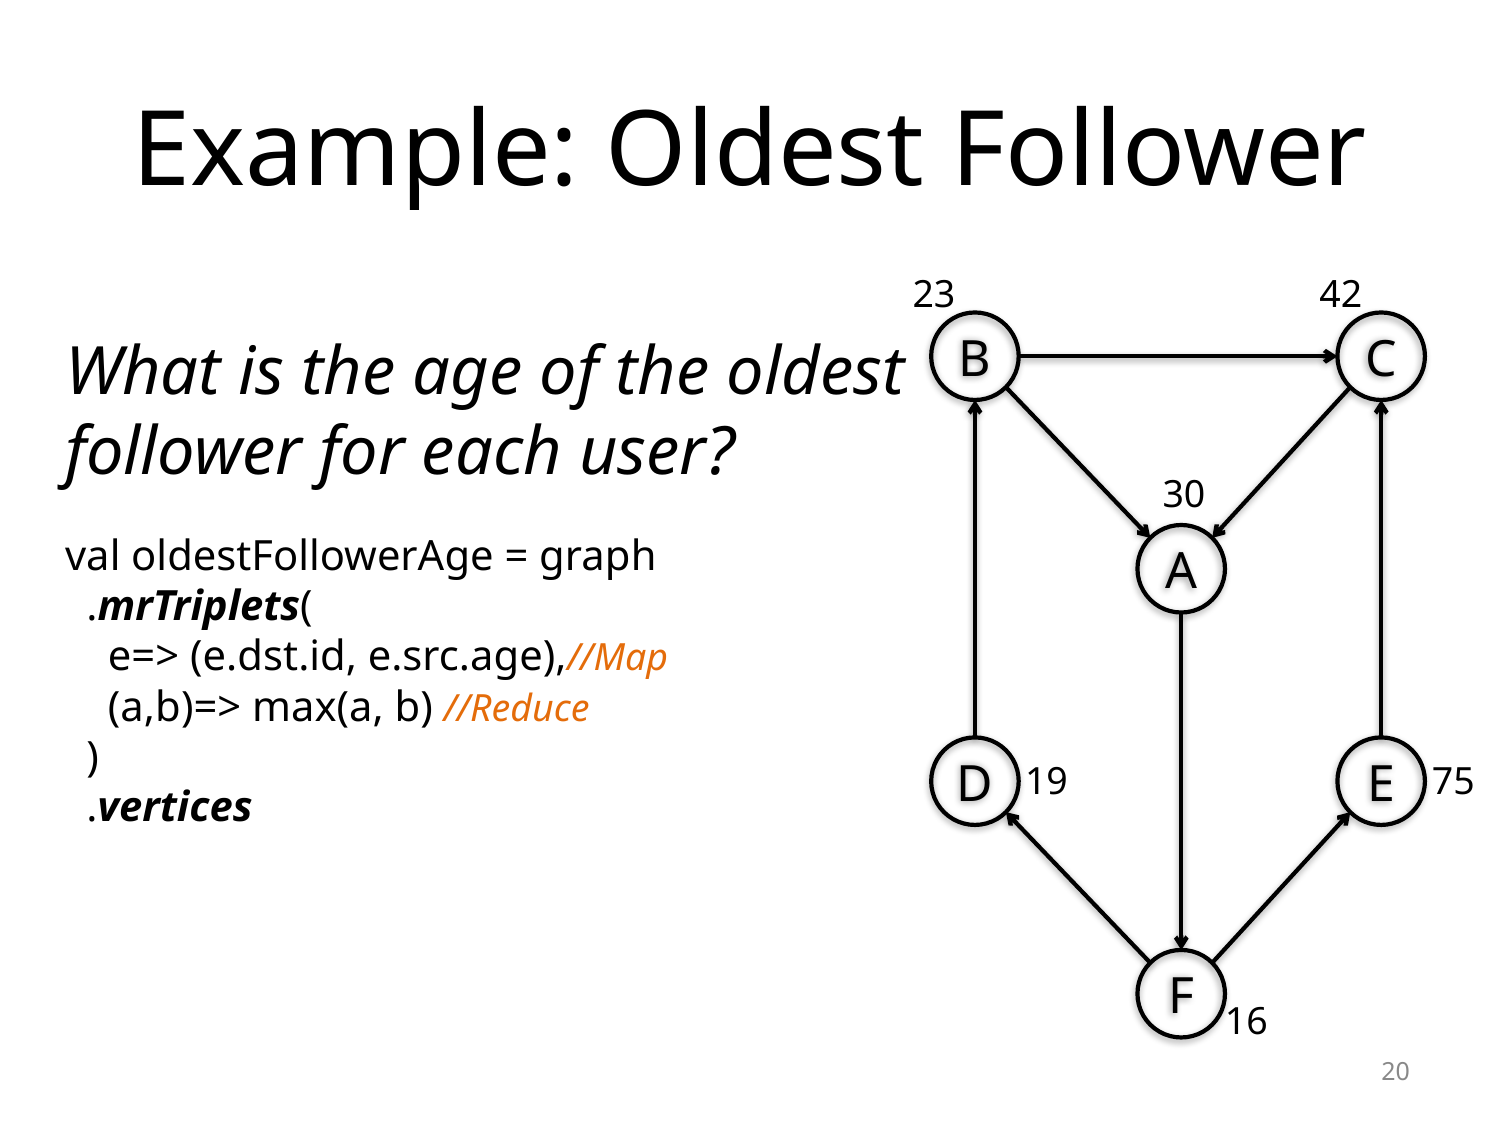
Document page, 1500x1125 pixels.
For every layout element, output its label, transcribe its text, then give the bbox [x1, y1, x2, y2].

text_box F [1135, 948, 1227, 1040]
text_box B [971, 310, 1002, 319]
text_box 42 [1304, 262, 1378, 323]
title Example: Oldest Follower [74, 49, 1426, 238]
text_box A [1135, 523, 1228, 615]
list What is the age of the oldest follower for each user? val oldestFollowerAge = graph .mrTriplets( e=> (e.dst.id, e.src.age),//Map (a,b)=> max(a, b) //Reduce ) .vertices [49, 319, 1007, 1024]
text_box B [1007, 323, 1021, 385]
text_box 75 [1417, 749, 1490, 810]
text_box 30 [1155, 462, 1206, 523]
text_box 19 [1010, 749, 1083, 810]
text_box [1211, 811, 1351, 964]
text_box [1211, 386, 1351, 539]
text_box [1005, 386, 1151, 539]
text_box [1005, 811, 1151, 964]
text_box 23 [897, 262, 971, 323]
text_box E [1335, 735, 1417, 828]
text_box C [1335, 310, 1428, 403]
text_box 16 [1210, 989, 1283, 1042]
slide_number 20 [1074, 1042, 1425, 1103]
